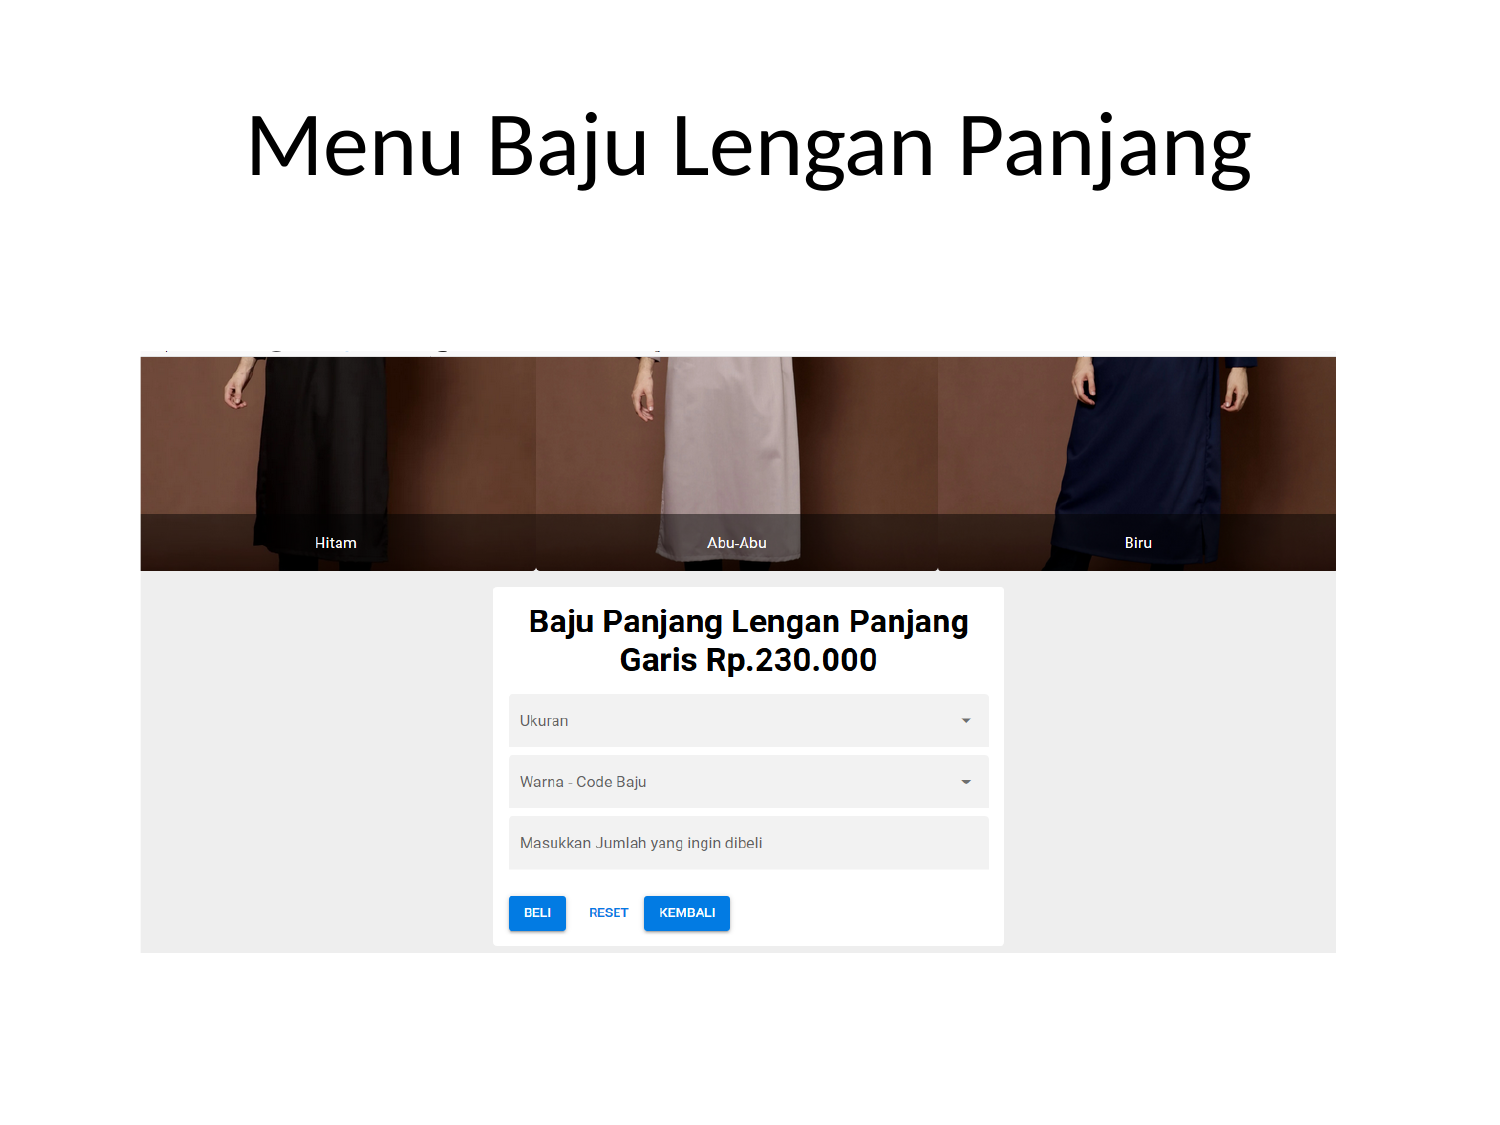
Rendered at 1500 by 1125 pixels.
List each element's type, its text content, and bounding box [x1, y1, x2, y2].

title Menu Baju Lengan Panjang [75, 45, 1425, 233]
picture [140, 351, 1337, 954]
